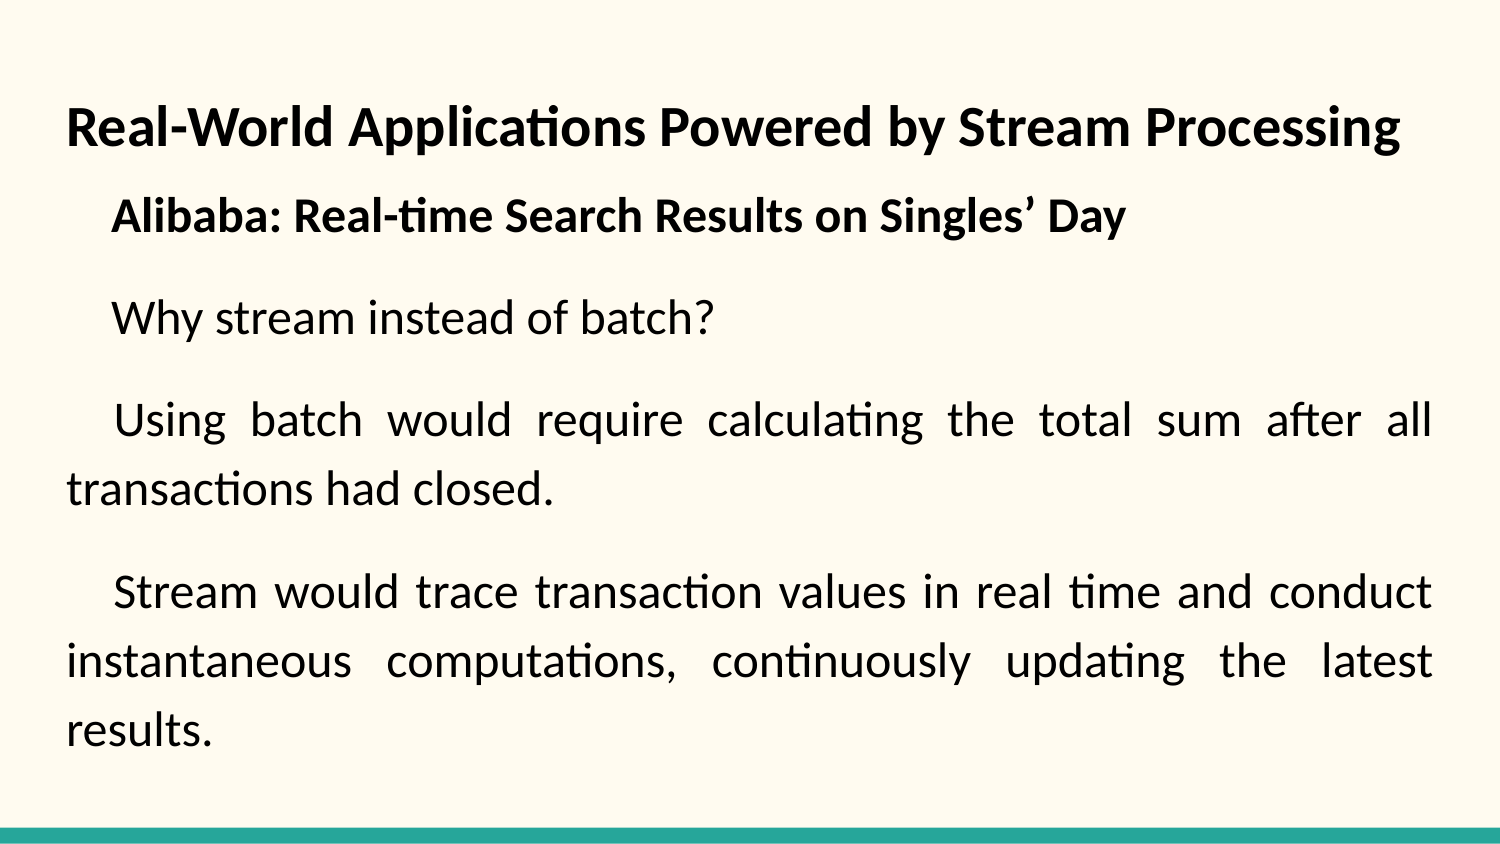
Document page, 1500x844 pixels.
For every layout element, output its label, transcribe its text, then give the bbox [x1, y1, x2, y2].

list Alibaba: Real-time Search Results on Singles’ Day Why stream instead of batch? Using batch would require calculating the total sum after all transactions had closed. Stream would trace transaction values in real time and conduct instantaneous computations, continuously updating the latest results. [51, 158, 1449, 772]
title Real-World Applications Powered by Stream Processing [51, 72, 1449, 158]
